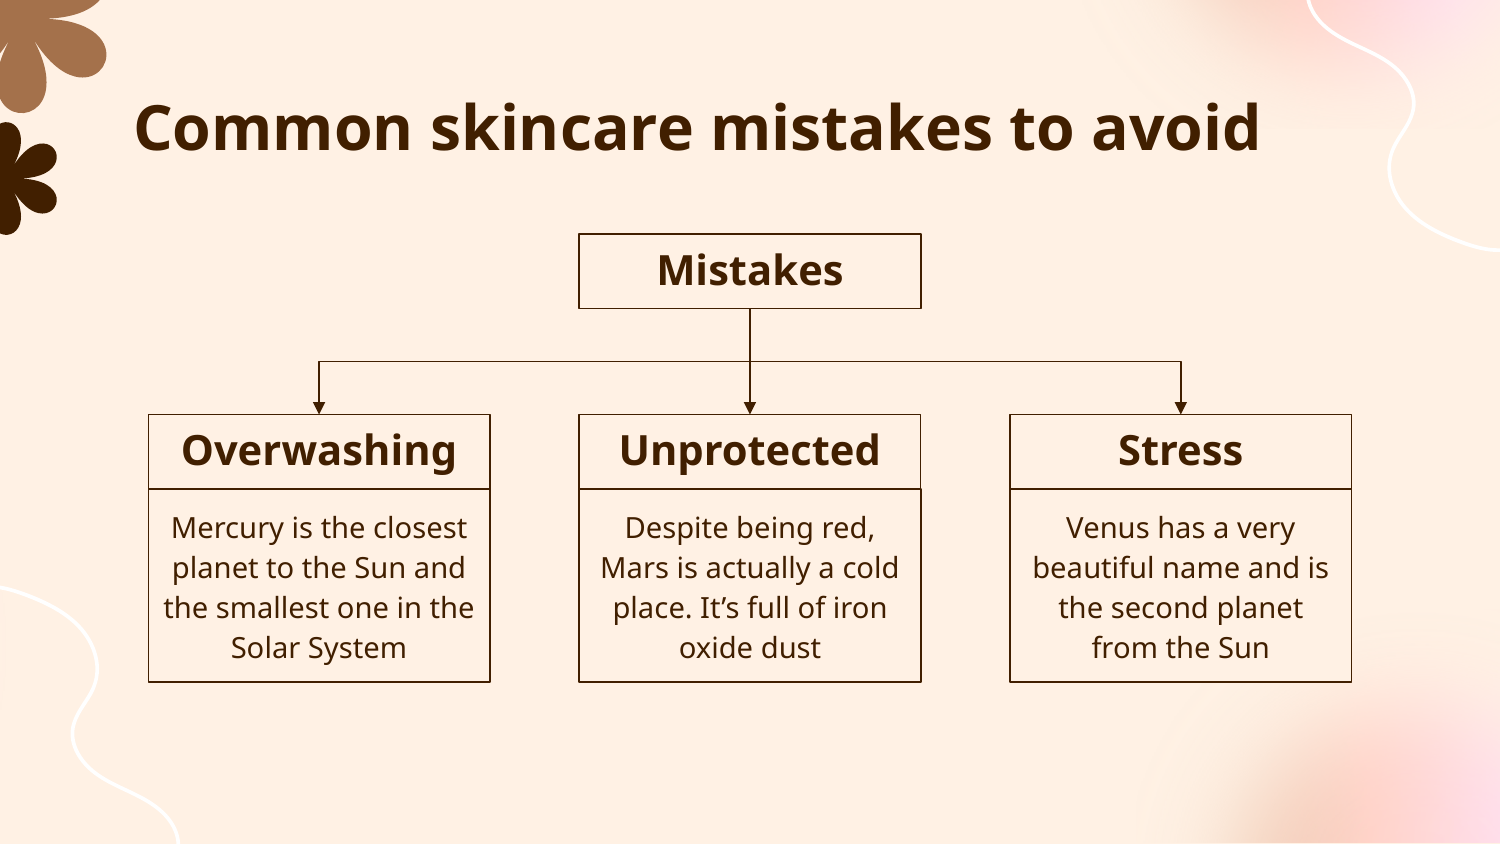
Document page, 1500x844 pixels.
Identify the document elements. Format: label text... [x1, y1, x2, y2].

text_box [912, 145, 1019, 578]
text_box Mistakes [592, 233, 907, 309]
text_box Mercury is the closest planet to the Sun and the smallest one in the Solar System [148, 490, 490, 682]
text_box Stress [1023, 414, 1352, 490]
title Common skincare mistakes to avoid [118, 72, 1382, 167]
text_box Venus has a very beautiful name and is the second planet from the Sun [1010, 490, 1352, 682]
text_box Despite being red, Mars is actually a cold place. It’s full of iron oxide dust [579, 490, 921, 682]
text_box Unprotected [592, 414, 907, 490]
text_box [481, 145, 588, 578]
text_box Overwashing [148, 414, 476, 490]
